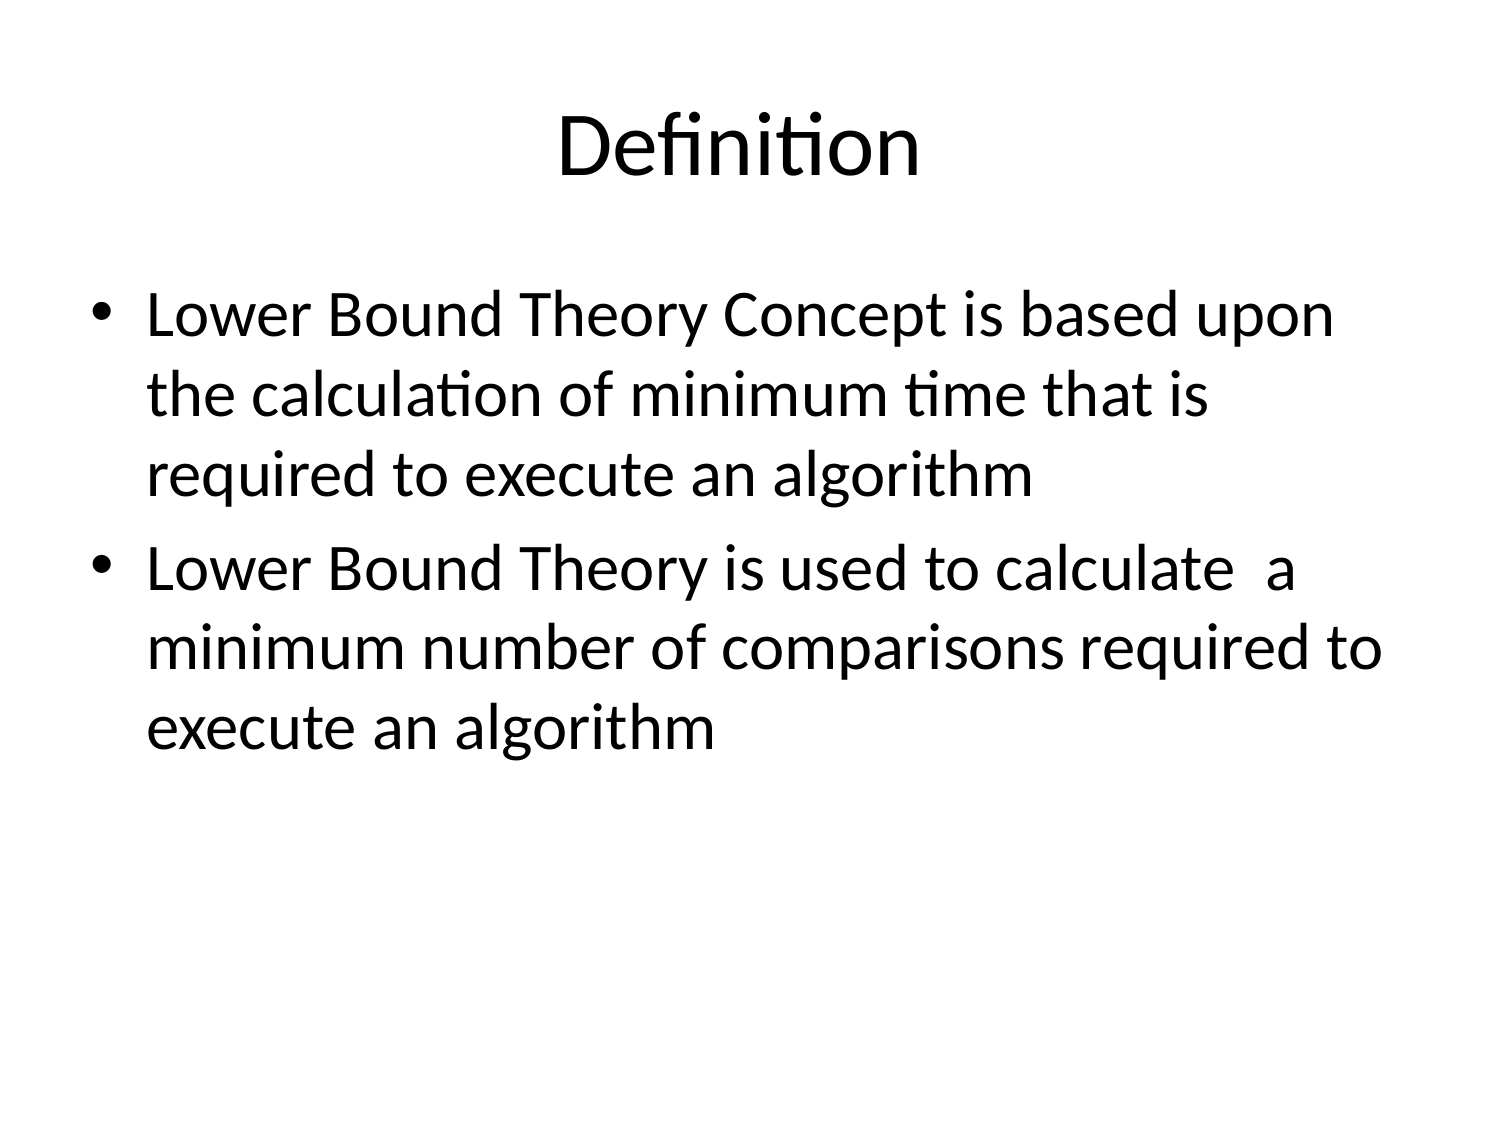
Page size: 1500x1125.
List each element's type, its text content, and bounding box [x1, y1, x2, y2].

title Definition [75, 45, 1425, 233]
list Lower Bound Theory Concept is based upon the calculation of minimum time that is required to execute an algorithm Lower Bound Theory is used to calculate a minimum number of comparisons required to execute an algorithm [75, 262, 1425, 1005]
